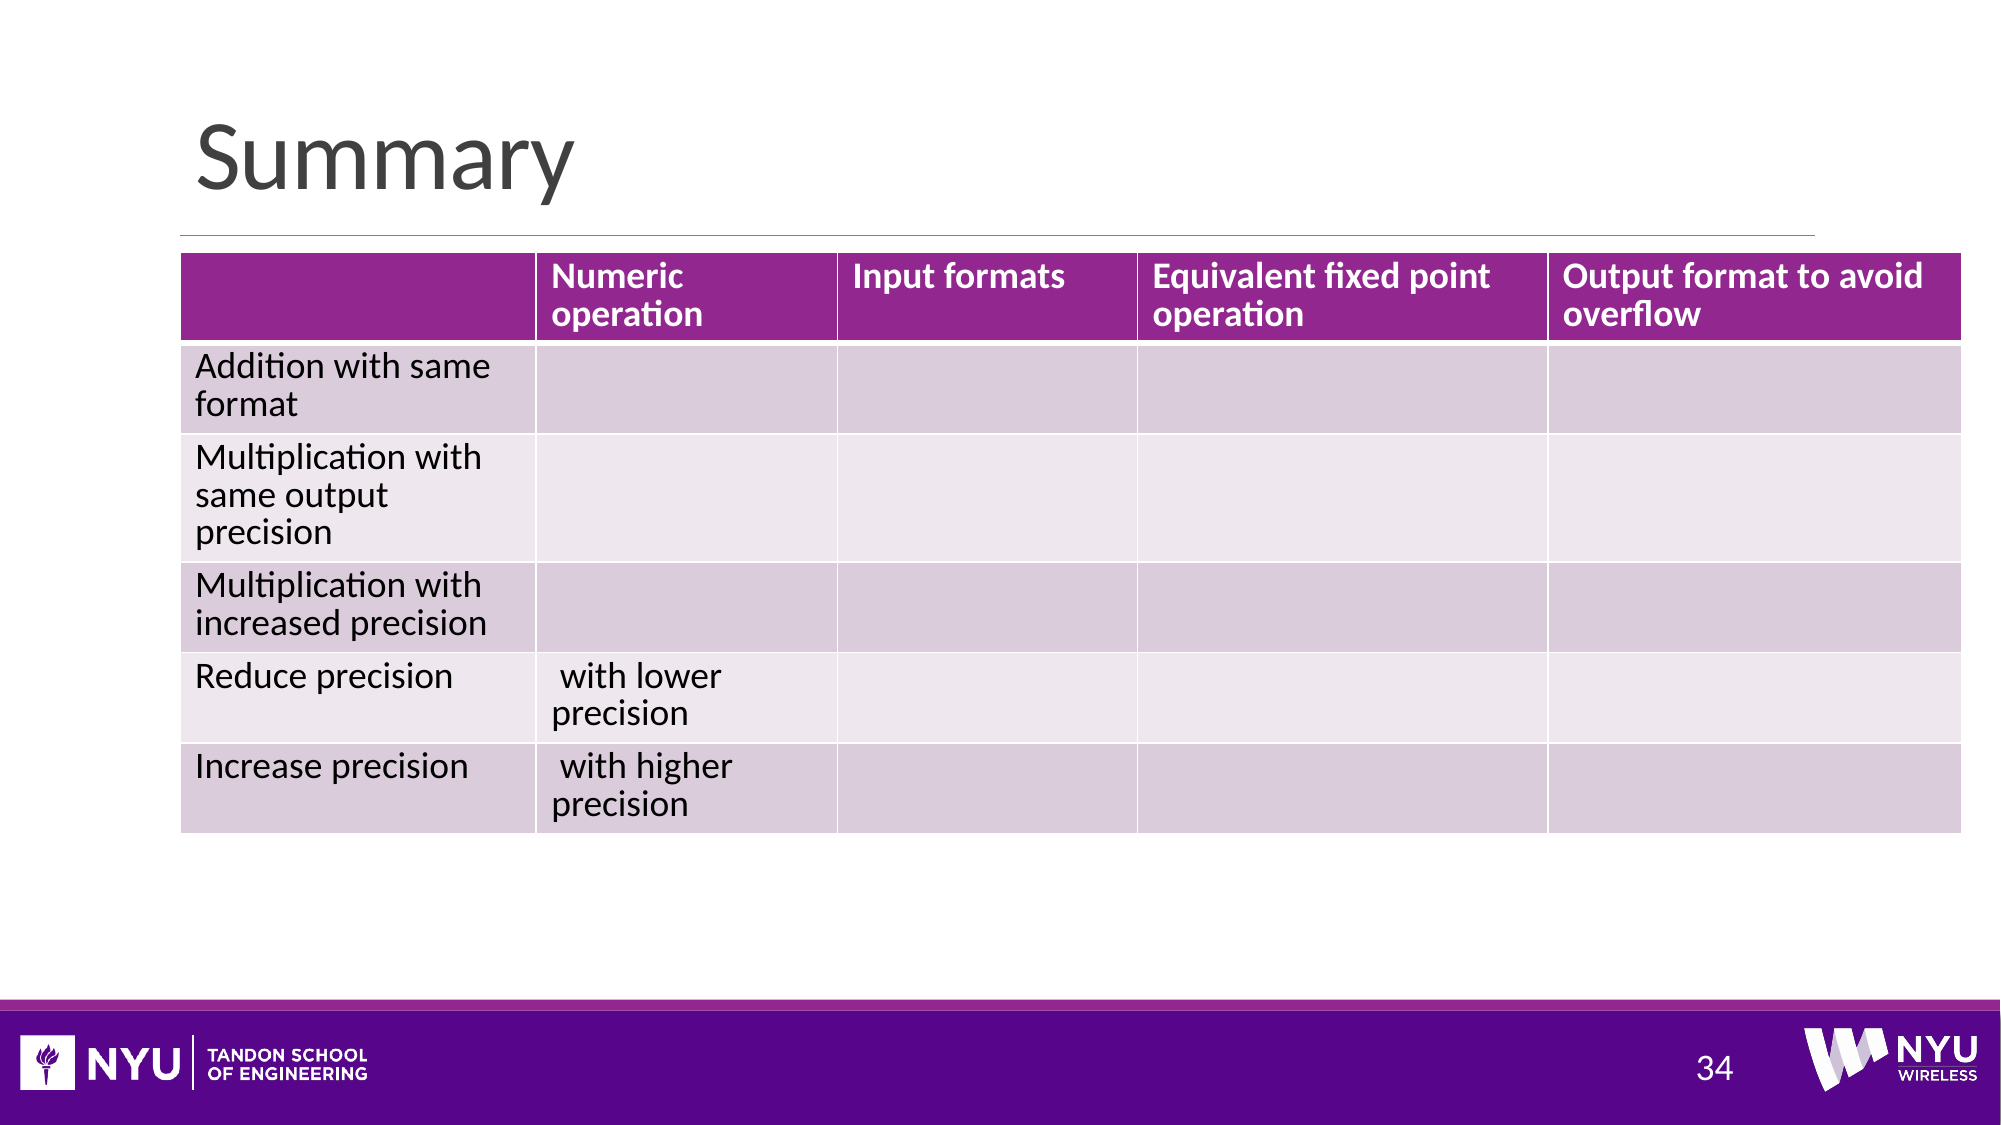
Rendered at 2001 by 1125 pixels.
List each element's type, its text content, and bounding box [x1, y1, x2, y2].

slide_number 34 [1533, 1035, 1749, 1096]
title Summary [180, 47, 1830, 218]
